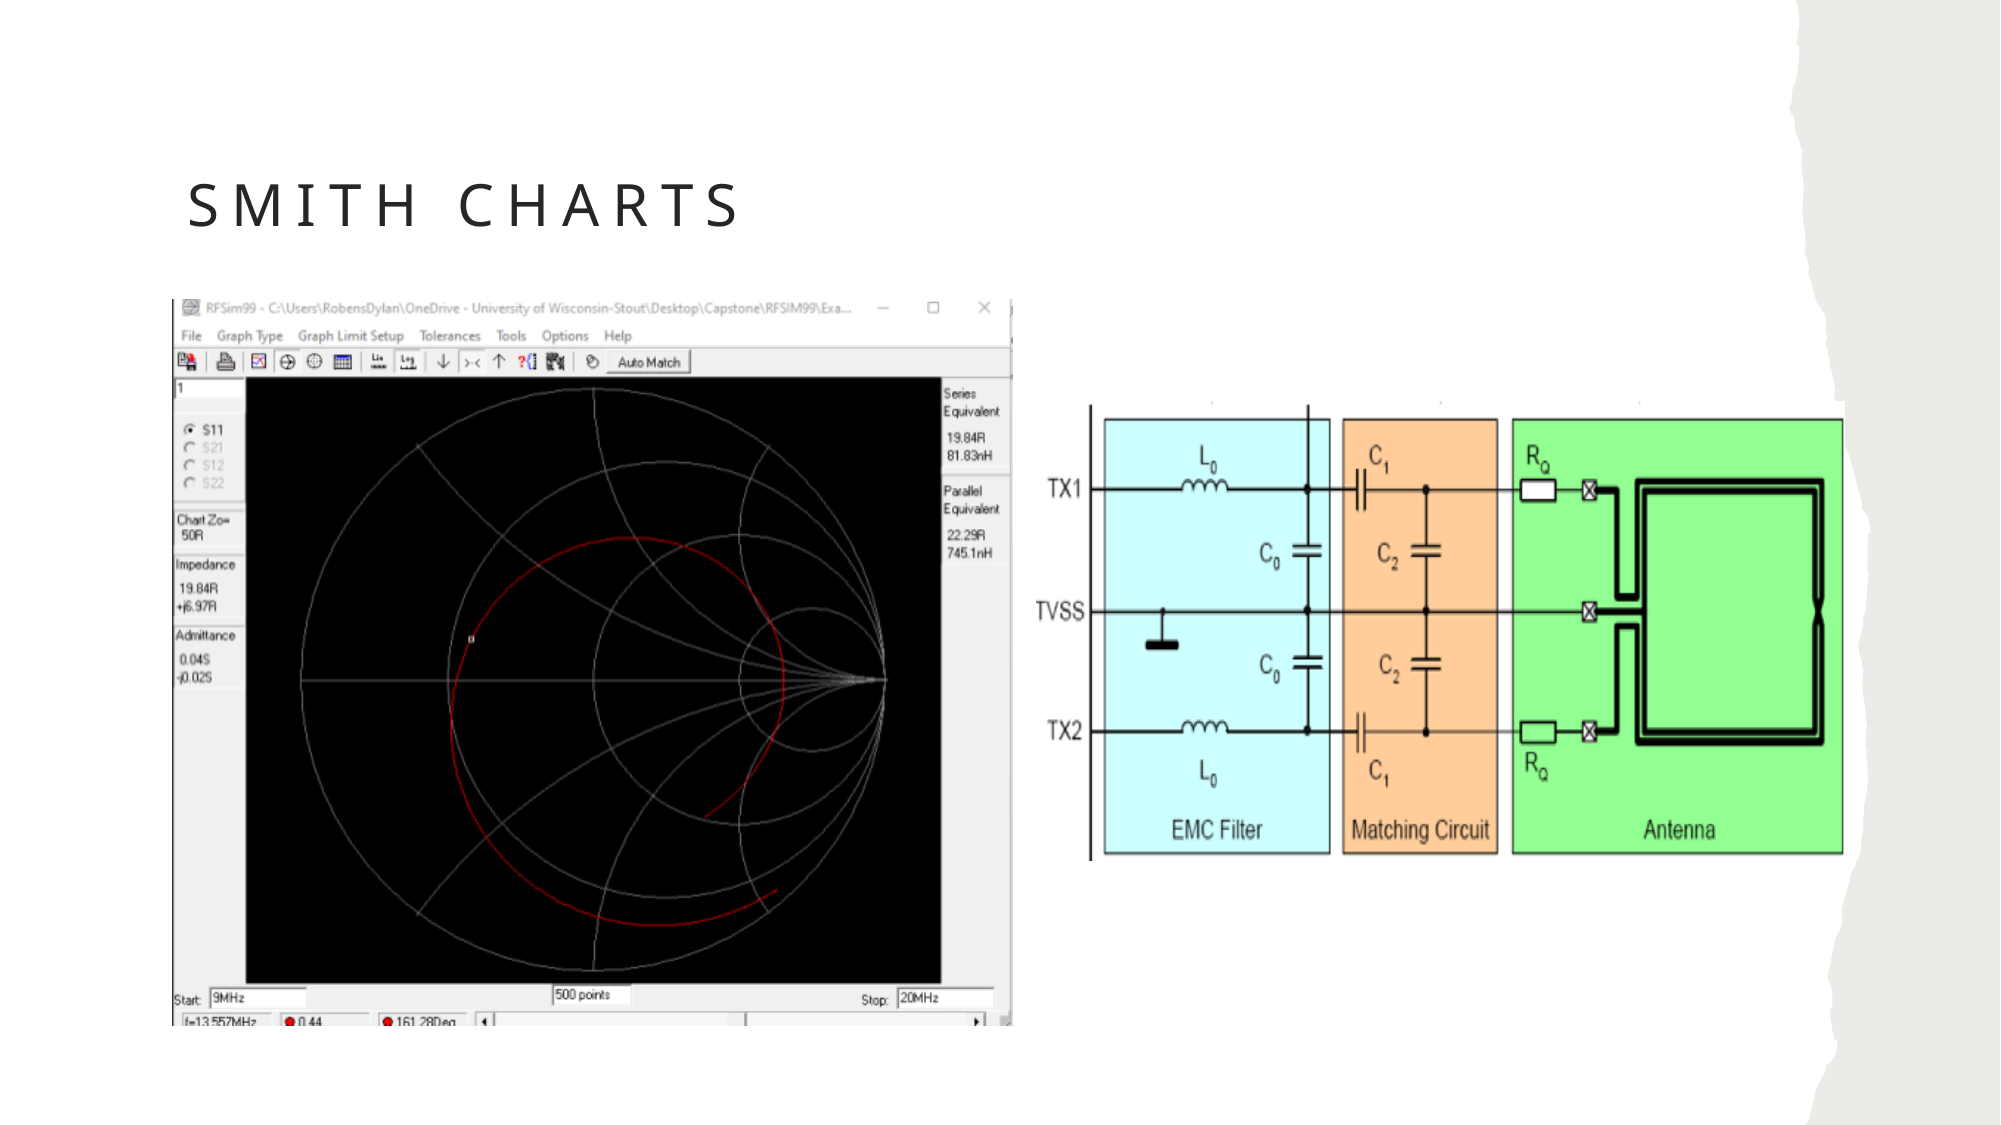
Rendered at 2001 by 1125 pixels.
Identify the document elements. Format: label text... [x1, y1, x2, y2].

picture [172, 299, 1013, 1026]
picture [1035, 0, 2000, 1125]
title Smith Charts [172, 99, 1782, 300]
